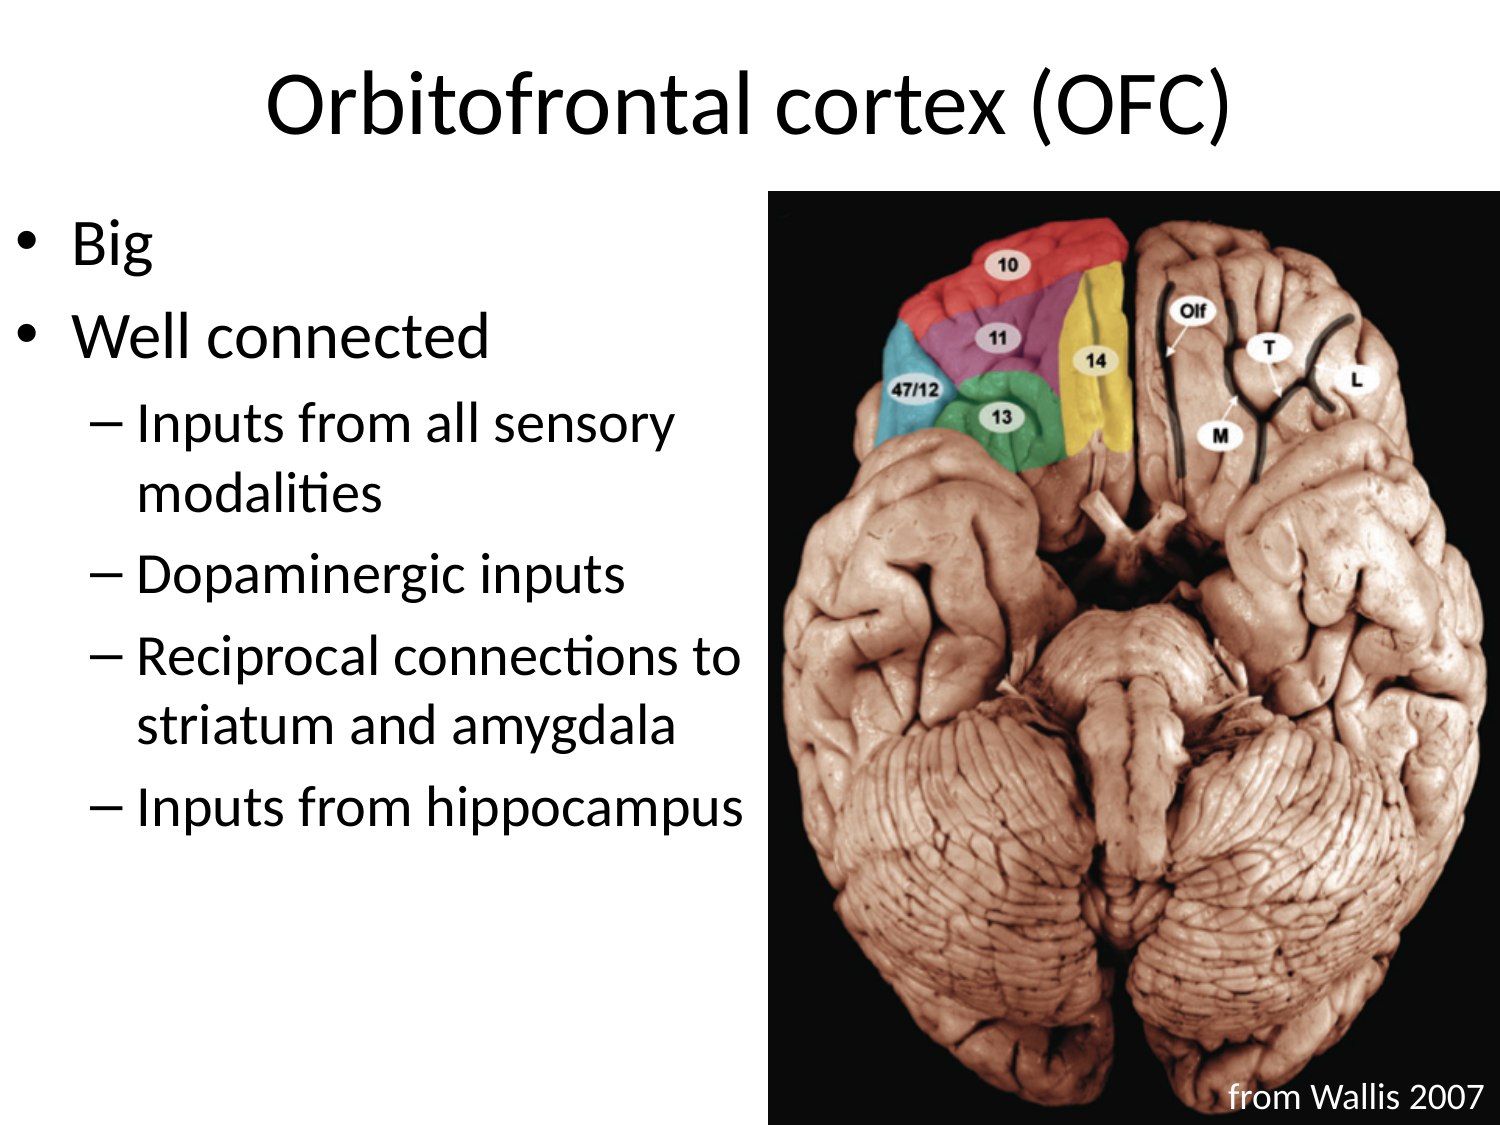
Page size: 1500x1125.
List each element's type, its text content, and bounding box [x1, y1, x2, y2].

title Orbitofrontal cortex (OFC) [0, 3, 1500, 191]
list Big Well connected Inputs from all sensory modalities Dopaminergic inputs Reciprocal connections to striatum and amygdala Inputs from hippocampus [0, 191, 766, 1005]
picture [768, 191, 1500, 1125]
